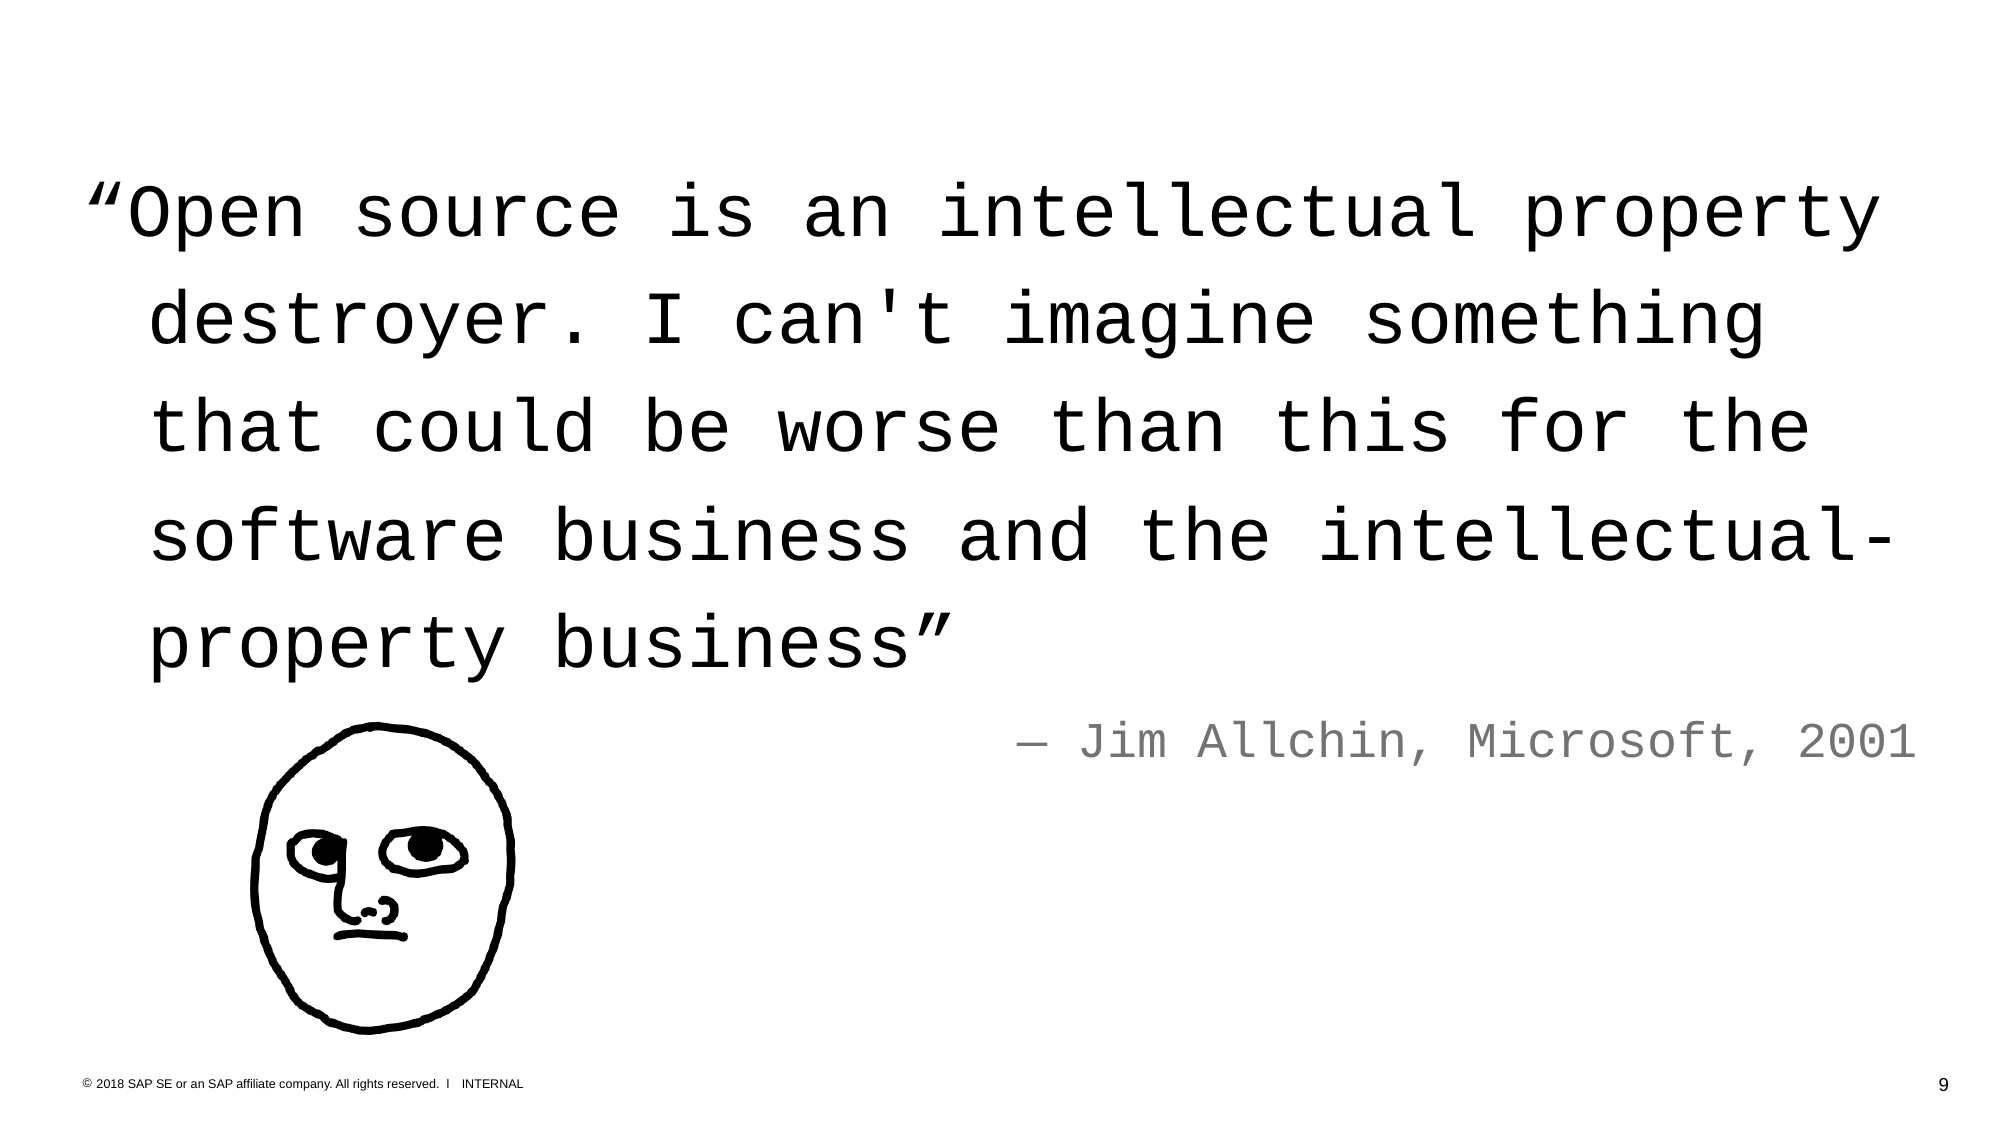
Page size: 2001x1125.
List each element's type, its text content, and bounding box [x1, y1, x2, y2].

picture [176, 720, 572, 1067]
list “Open source is an intellectual property destroyer. I can't imagine something that could be worse than this for the software business and the intellectual-property business” — Jim Allchin, Microsoft, 2001 [82, 143, 1918, 812]
